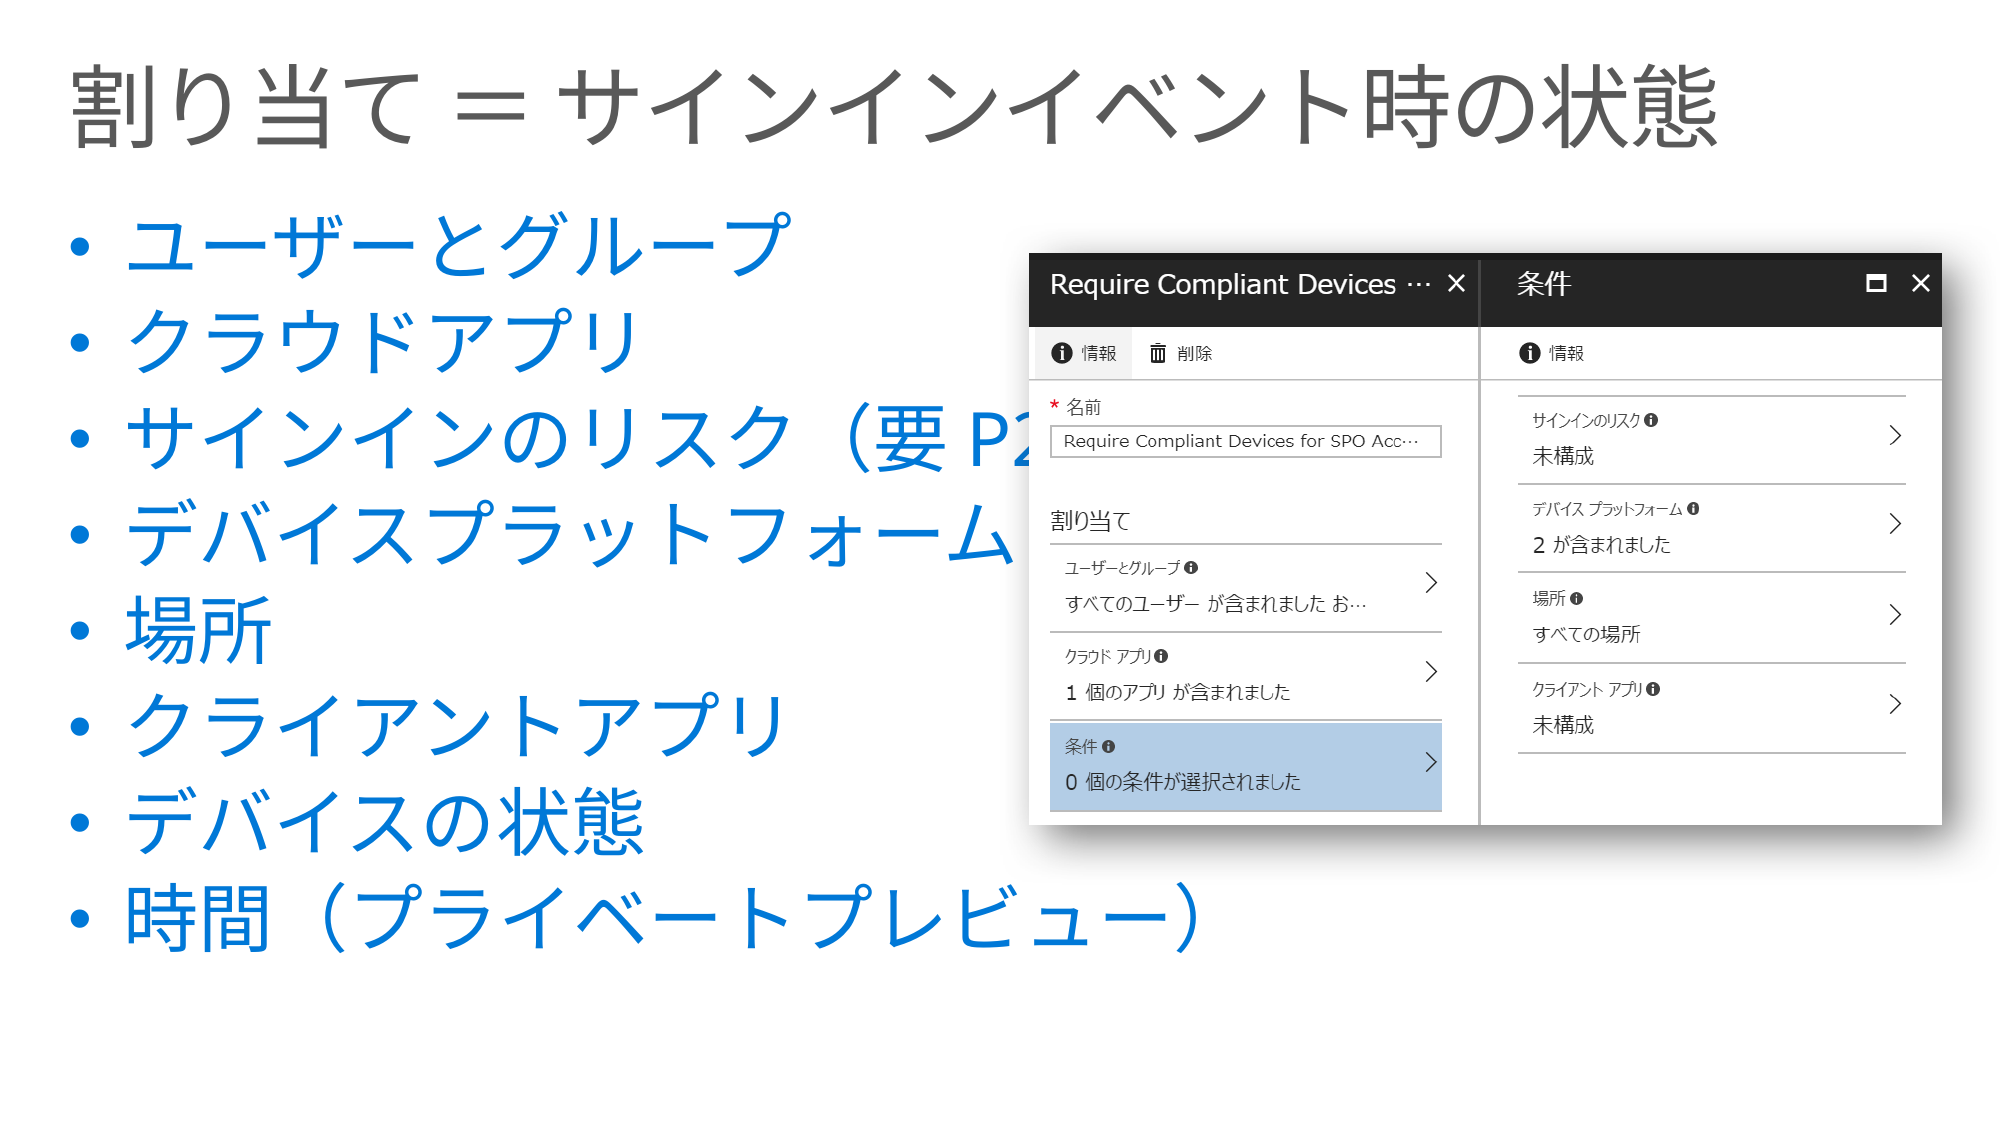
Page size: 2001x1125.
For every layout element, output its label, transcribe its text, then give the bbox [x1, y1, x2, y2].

list ユーザーとグループ クラウドアプリ サインインのリスク（要P2） デバイスプラットフォーム 場所 クライアントアプリ デバイスの状態 時間（プライベートプレビュー） [44, 196, 1956, 992]
title 割り当て ＝ サインインイベント時の状態 [44, 47, 1957, 196]
picture [1029, 253, 1942, 825]
